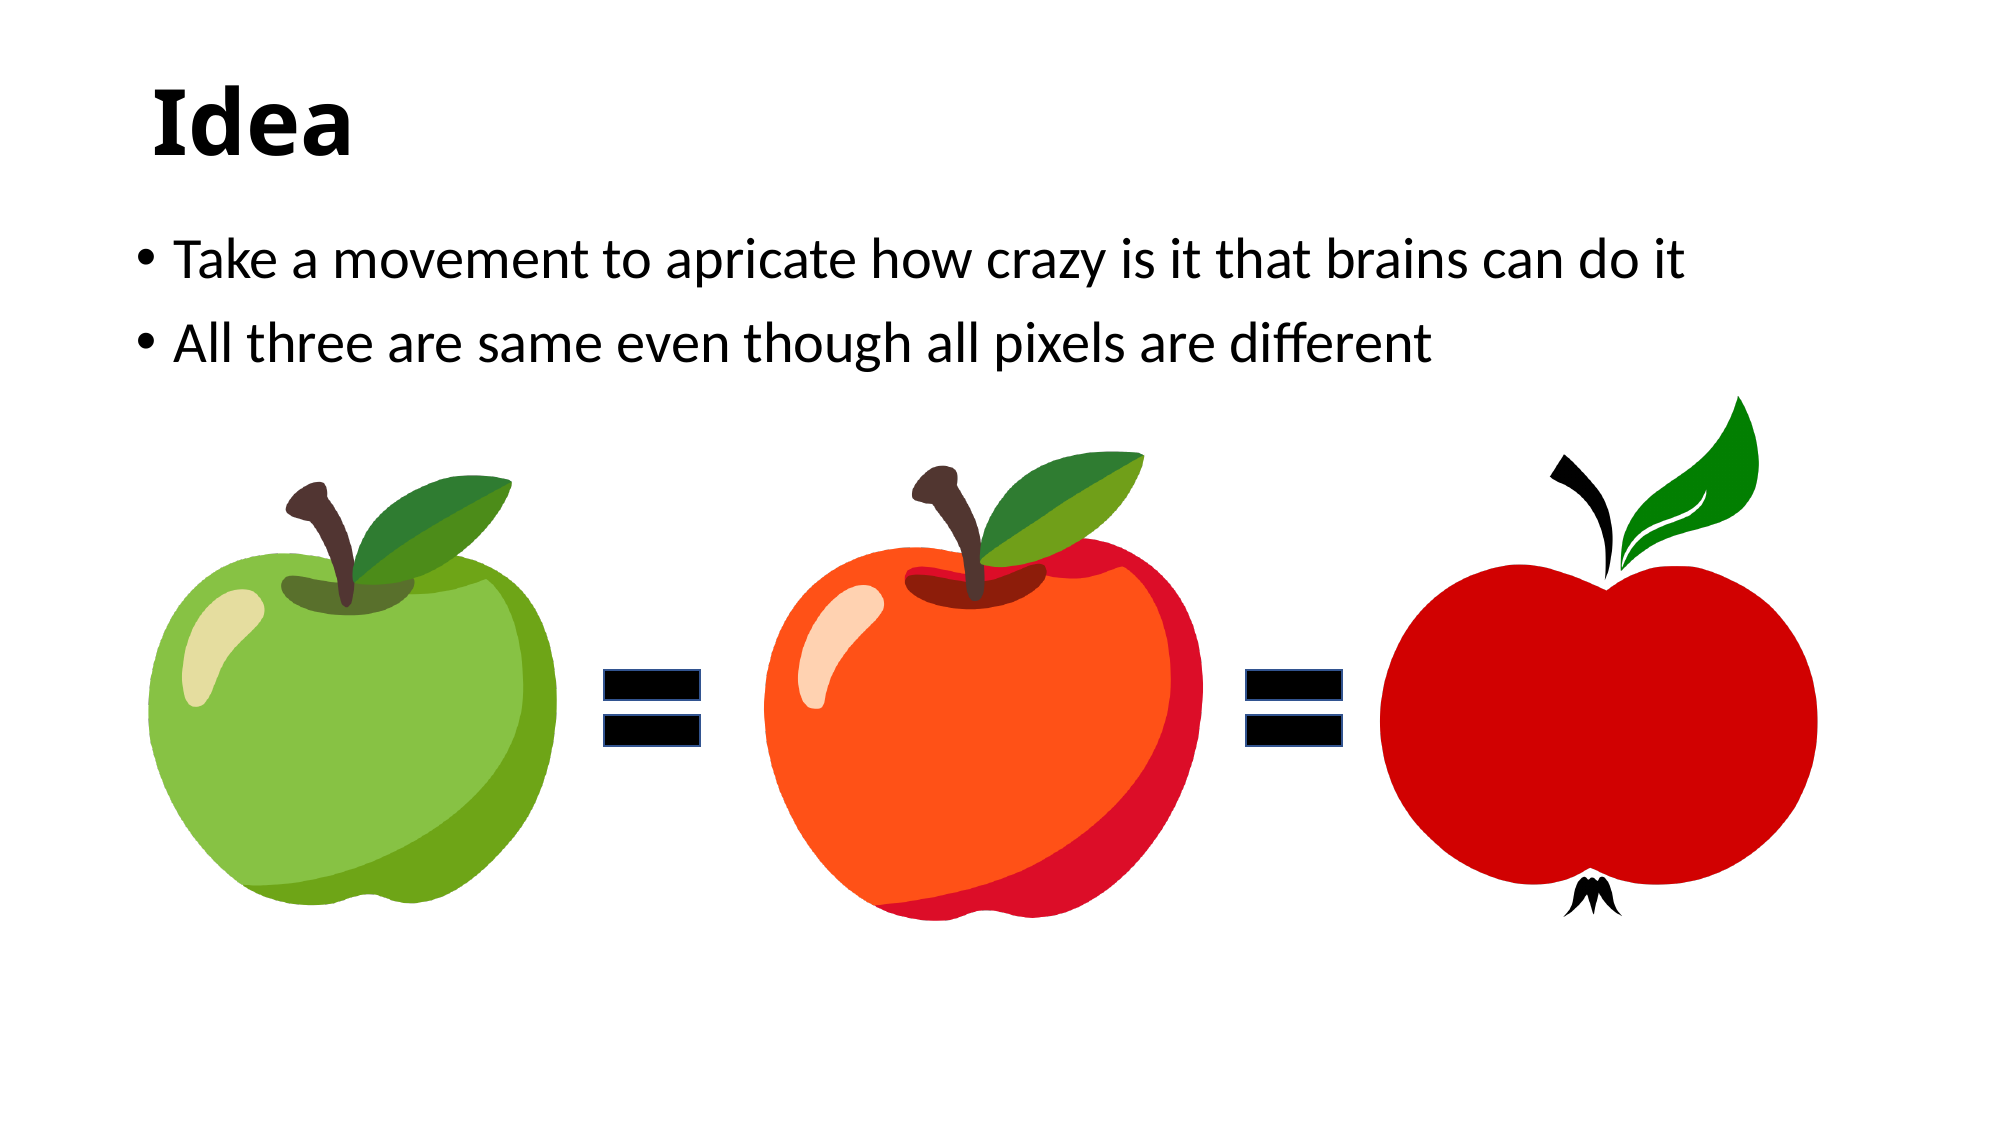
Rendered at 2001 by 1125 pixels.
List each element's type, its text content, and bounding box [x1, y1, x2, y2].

title Idea [137, 59, 1863, 192]
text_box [120, 394, 1818, 935]
list Take a movement to apricate how crazy is it that brains can do it All three are same even though all pixels are different [120, 220, 1846, 935]
